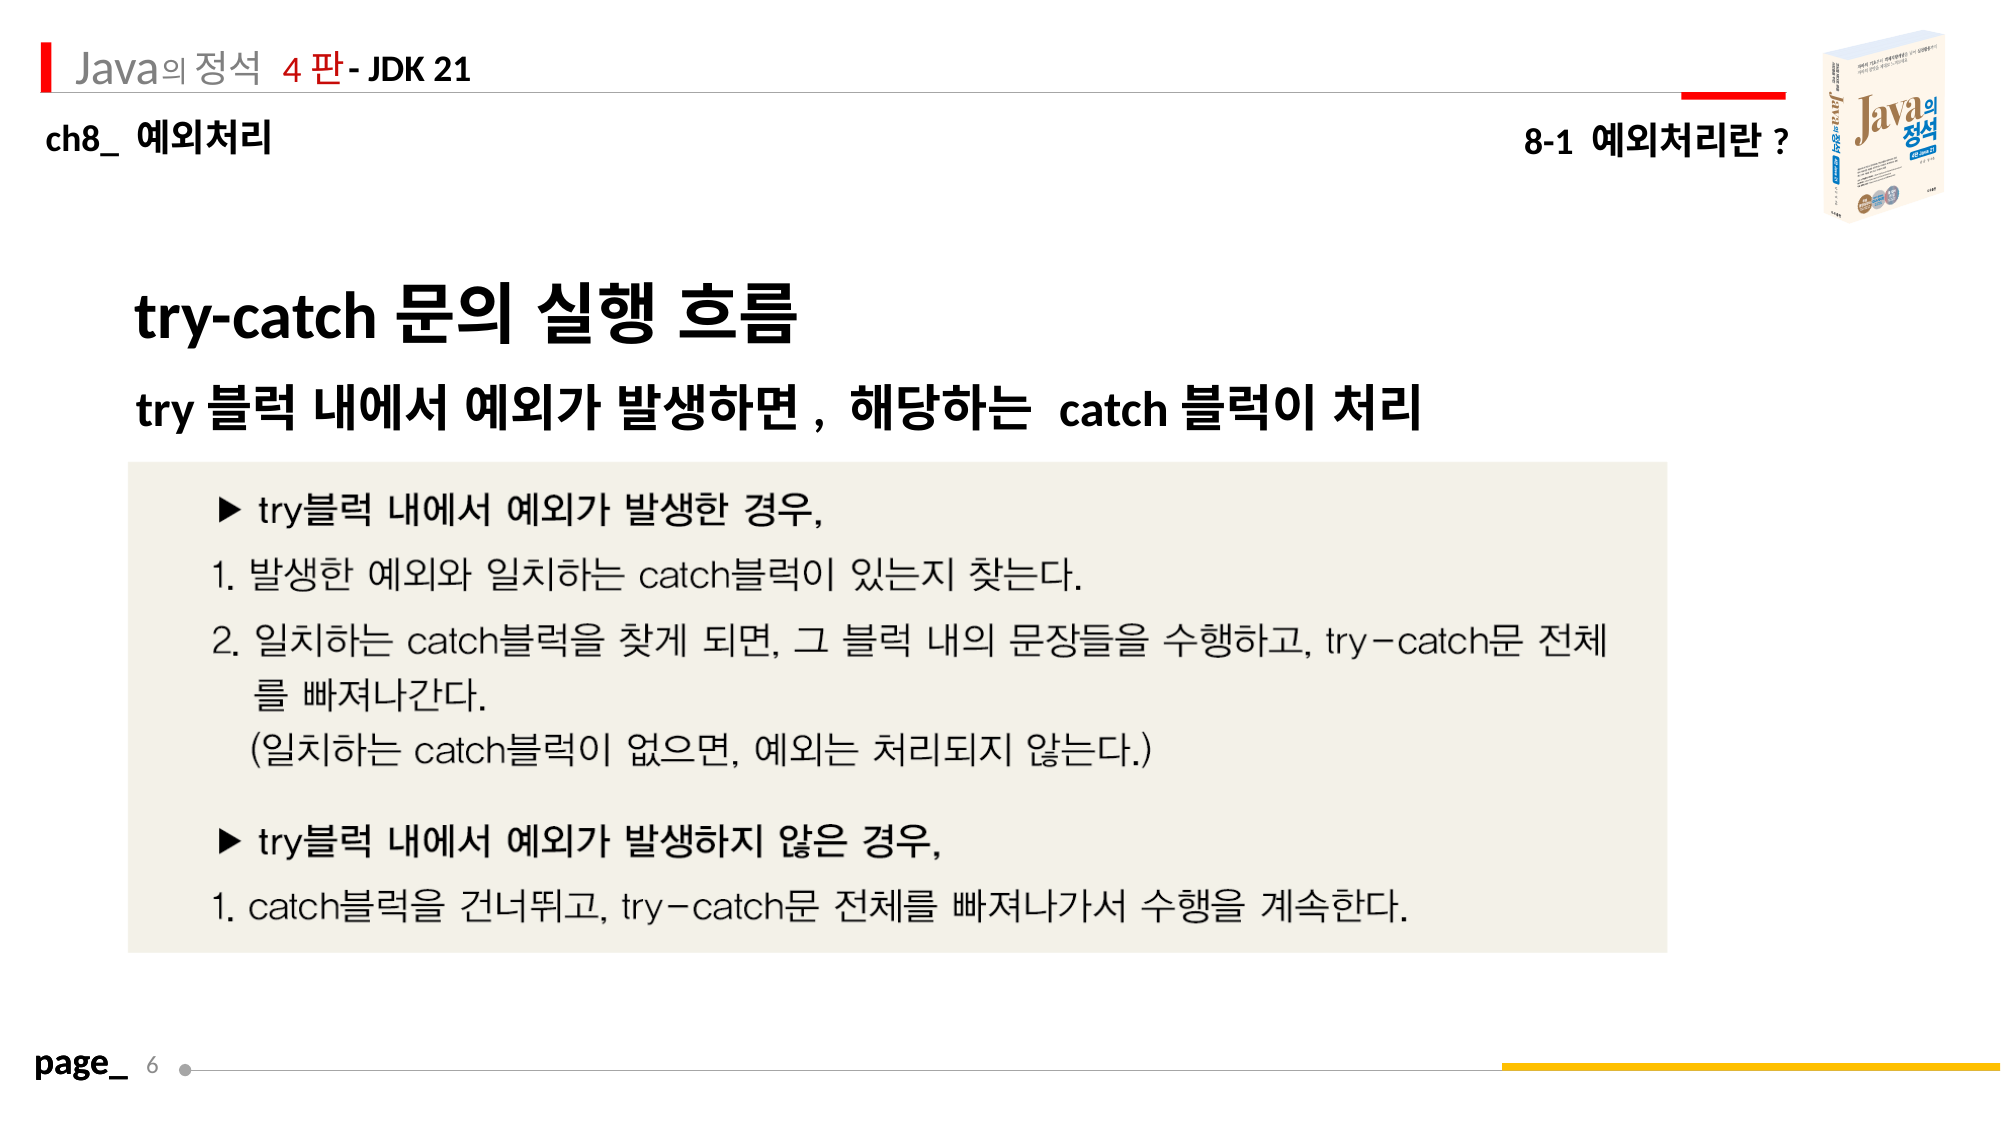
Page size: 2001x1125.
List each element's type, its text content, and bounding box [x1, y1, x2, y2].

text_box page_ [19, 1030, 145, 1090]
text_box 8-1 예외처리란? [1415, 109, 1805, 169]
picture [1819, 26, 1950, 228]
picture [116, 453, 1678, 970]
slide_number 6 [106, 1033, 174, 1094]
text_box try블럭 내에서 예외가 발생하면, 해당하는 catch블럭이 처리 [121, 368, 1556, 444]
text_box try-catch문의 실행 흐름 [119, 264, 1456, 359]
